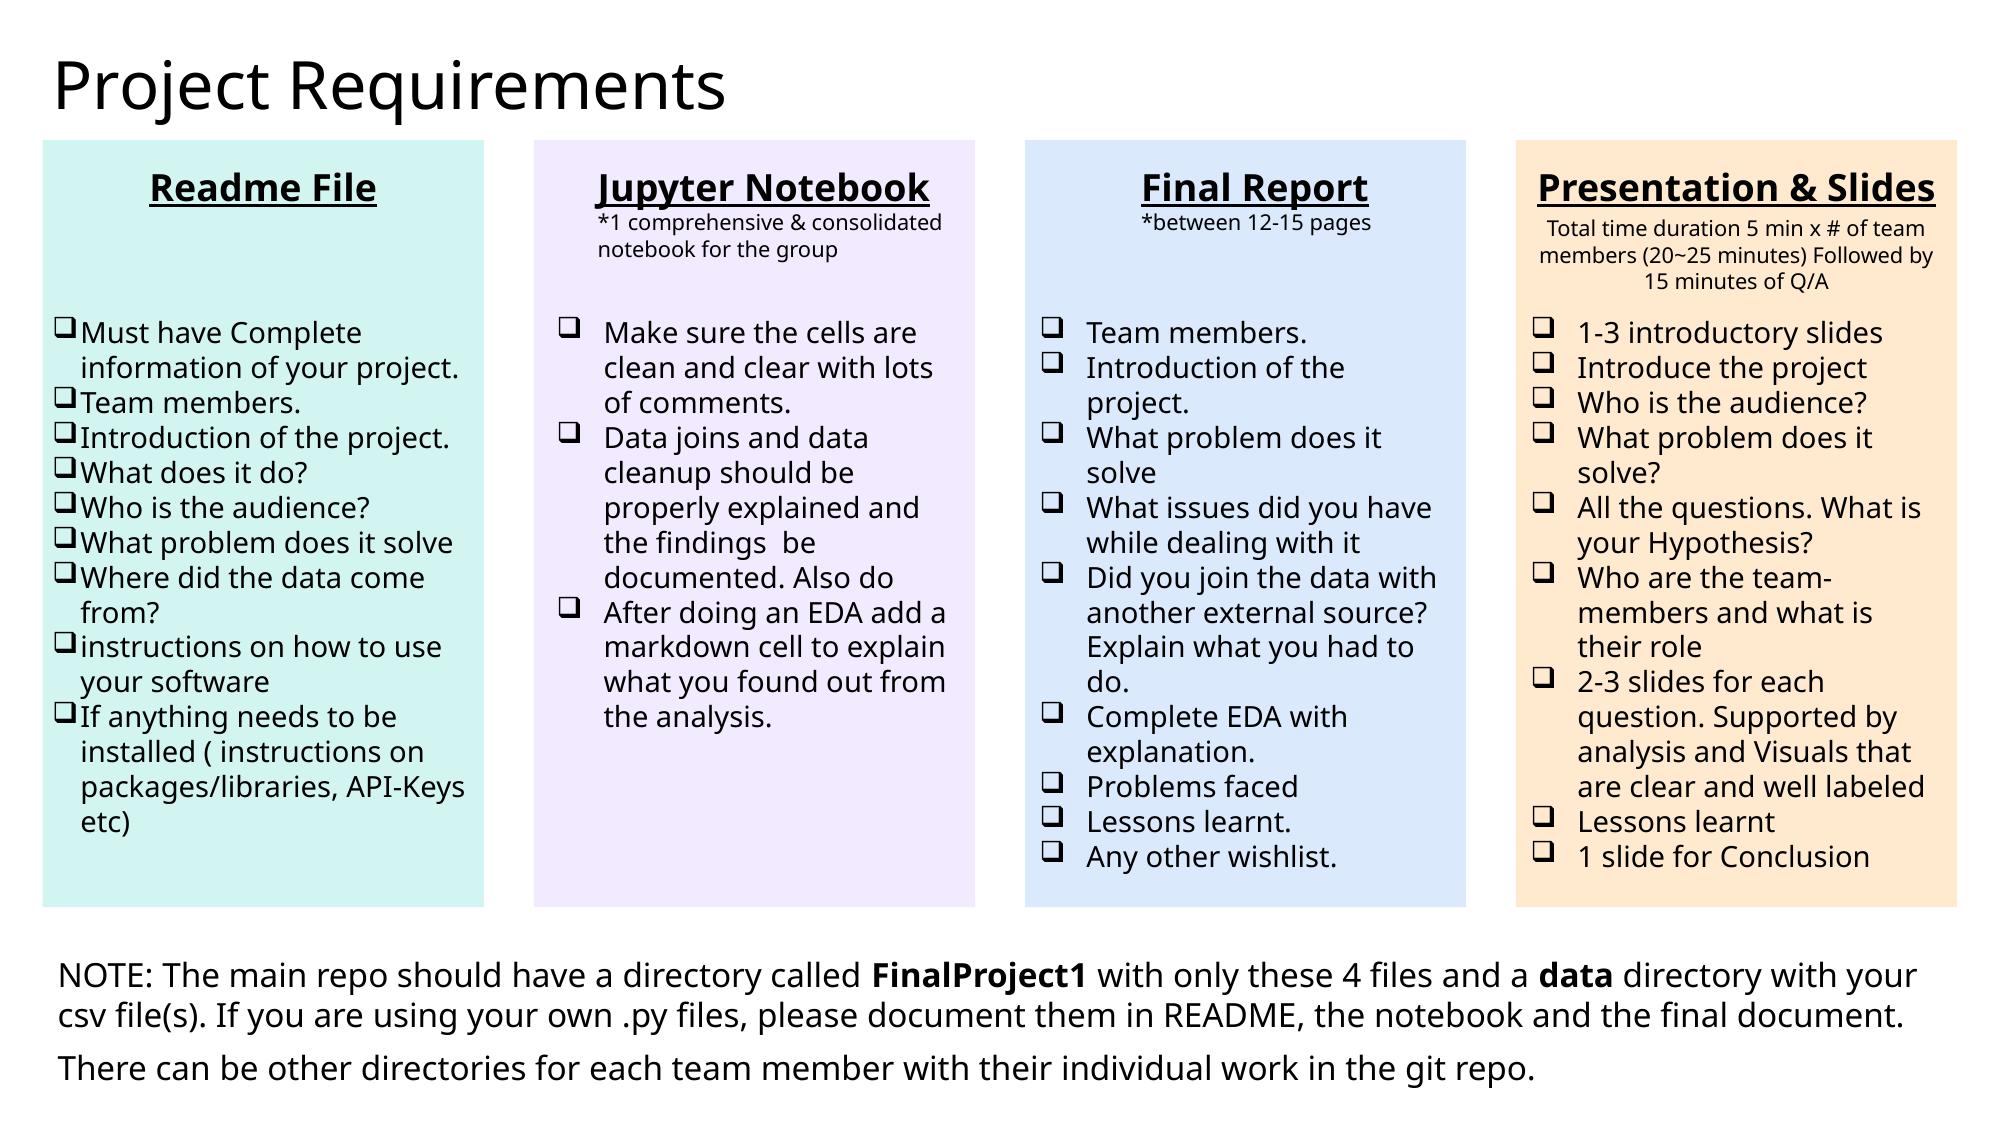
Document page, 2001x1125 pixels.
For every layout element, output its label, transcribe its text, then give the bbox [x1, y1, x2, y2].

text_box [1514, 139, 1959, 909]
text_box Readme File [134, 156, 393, 217]
text_box Make sure the cells are clean and clear with lots of comments. Data joins and data cleanup should be properly explained and the findings be documented. Also do After doing an EDA add a markdown cell to explain what you found out from the analysis. [541, 306, 963, 742]
text_box NOTE: The main repo should have a directory called FinalProject1 with only these 4 files and a data directory with your csv file(s). If you are using your own .py files, please document them in README, the notebook and the final document. There can be other directories for each team member with their individual work in the git repo. [42, 947, 1972, 1095]
text_box Total time duration 5 min x # of team members (20~25 minutes) Followed by 15 minutes of Q/A [1515, 207, 1958, 302]
text_box Final Report *between 12-15 pages [1126, 156, 1387, 243]
text_box Must have Complete information of your project. Team members. Introduction of the project. What does it do? Who is the audience? What problem does it solve Where did the data come from? instructions on how to use your software If anything needs to be installed ( instructions on packages/libraries, API-Keys etc) [37, 306, 484, 846]
text_box Team members. Introduction of the project. What problem does it solve What issues did you have while dealing with it Did you join the data with another external source? Explain what you had to do. Complete EDA with explanation. Problems faced Lessons learnt. Any other wishlist. [1024, 306, 1467, 881]
text_box [41, 140, 485, 909]
text_box [1023, 140, 1468, 909]
text_box Jupyter Notebook *1 comprehensive & consolidated notebook for the group [582, 156, 963, 269]
title Project Requirements [37, 36, 1763, 140]
text_box [532, 140, 977, 909]
text_box Presentation & Slides [1522, 156, 1951, 207]
text_box 1-3 introductory slides Introduce the project Who is the audience? What problem does it solve? All the questions. What is your Hypothesis? Who are the team-members and what is their role 2-3 slides for each question. Supported by analysis and Visuals that are clear and well labeled Lessons learnt 1 slide for Conclusion [1515, 306, 1958, 881]
